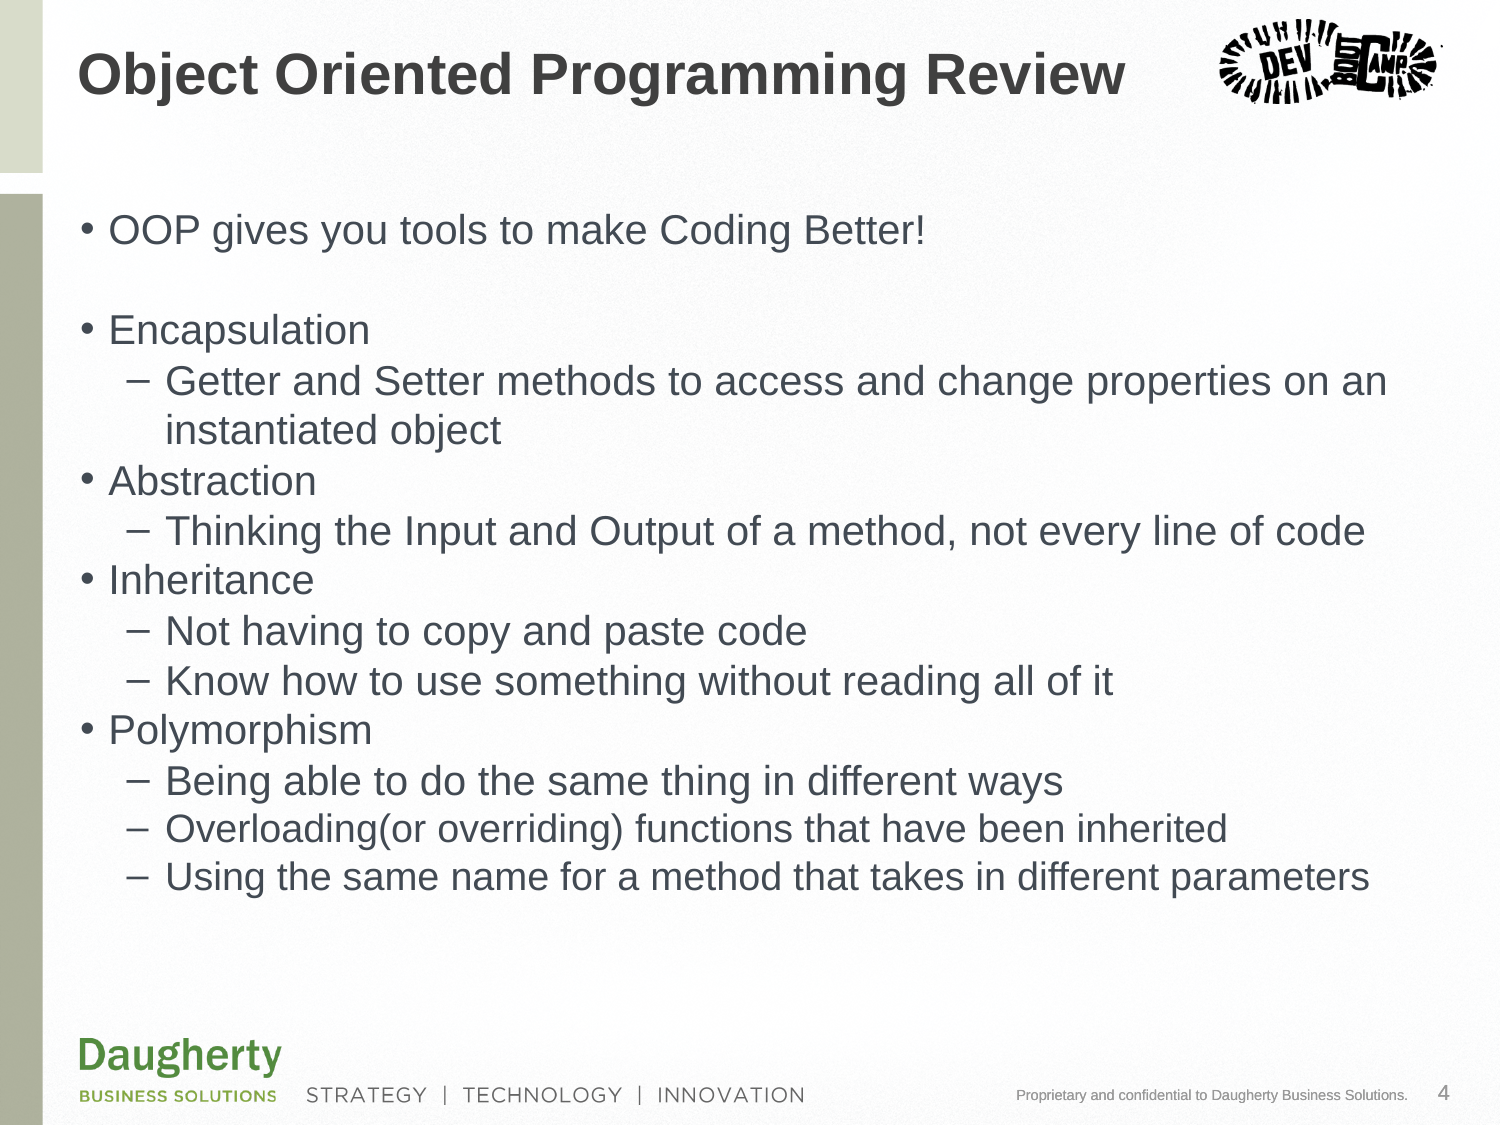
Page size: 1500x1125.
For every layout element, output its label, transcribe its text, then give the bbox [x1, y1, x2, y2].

picture [0, 0, 1500, 1125]
list OOP gives you tools to make Coding Better! Encapsulation Getter and Setter methods to access and change properties on an instantiated object Abstraction Thinking the Input and Output of a method, not every line of code Inheritance Not having to copy and paste code Know how to use something without reading all of it Polymorphism Being able to do the same thing in different ways Overloading(or overriding) functions that have been inherited Using the same name for a method that takes in different parameters [64, 195, 1444, 1049]
slide_number 4 [1423, 1071, 1500, 1123]
title Object Oriented Programming Review [62, 14, 1447, 128]
footer Proprietary and confidential to Daugherty Business Solutions. [844, 1078, 1424, 1125]
